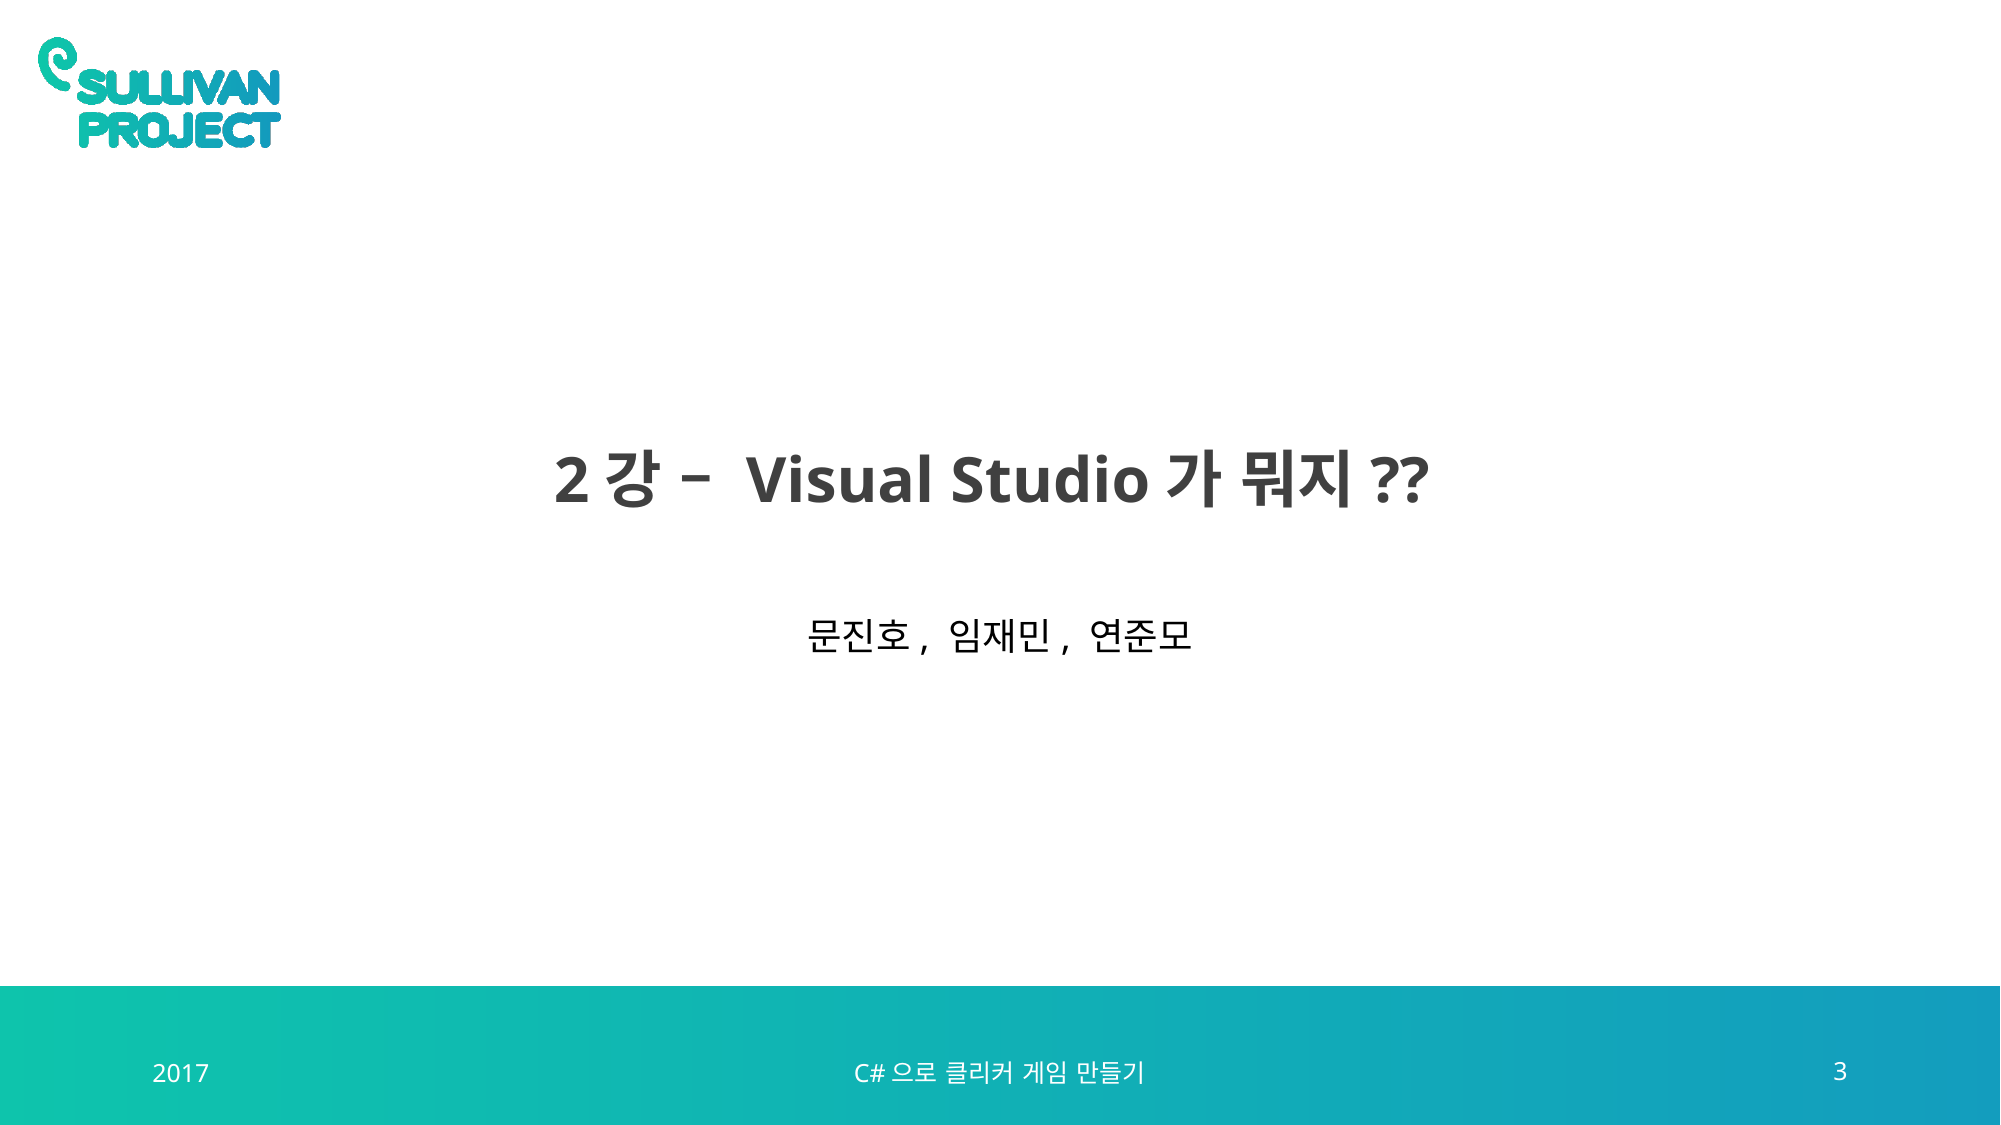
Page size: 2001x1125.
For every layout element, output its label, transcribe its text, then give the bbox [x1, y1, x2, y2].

picture [38, 37, 281, 148]
title 2강 – Visual Studio가 뭐지?? [526, 414, 1474, 552]
slide_number 2017 [137, 1042, 588, 1103]
slide_number 3 [1412, 1042, 1863, 1103]
footer C#으로 클리커 게임 만들기 [662, 1042, 1338, 1103]
list 문진호, 임재민, 연준모 [710, 610, 1290, 667]
